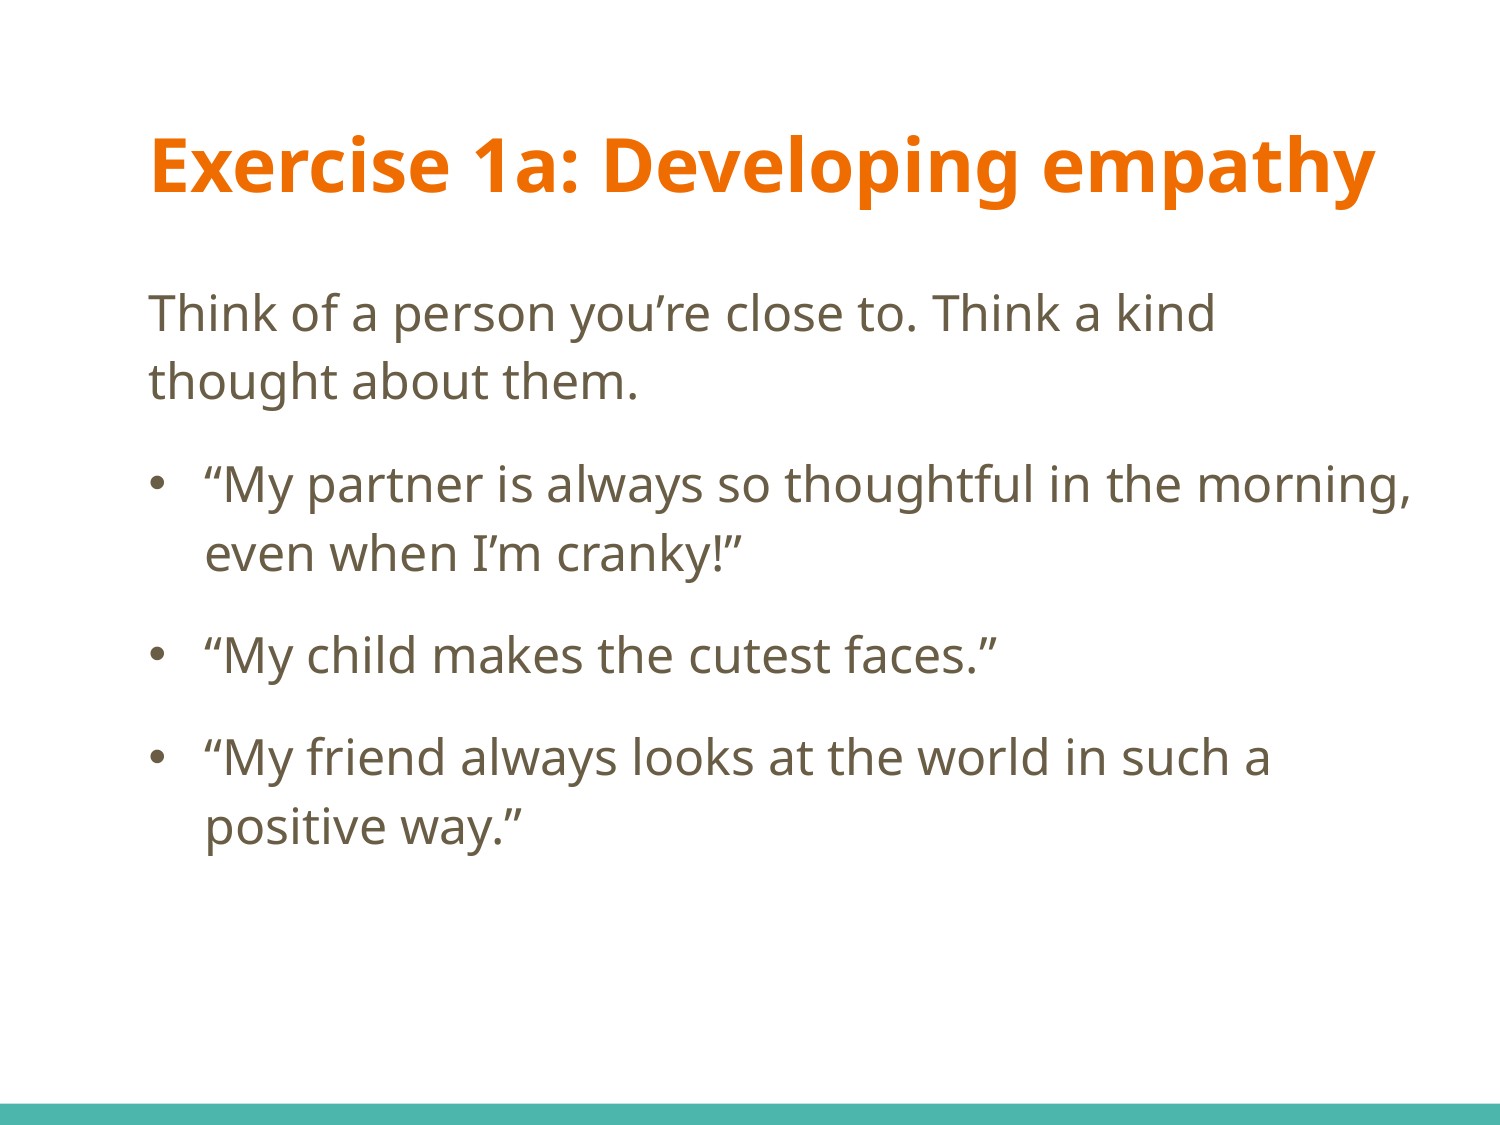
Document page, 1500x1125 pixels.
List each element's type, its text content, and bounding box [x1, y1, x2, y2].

title Exercise 1a: Developing empathy [128, 97, 1500, 252]
list Think of a person you’re close to. Think a kind thought about them. “My partner is always so thoughtful in the morning, even when I’m cranky!” “My child makes the cutest faces.” “My friend always looks at the world in such a positive way.” [128, 252, 1438, 1003]
